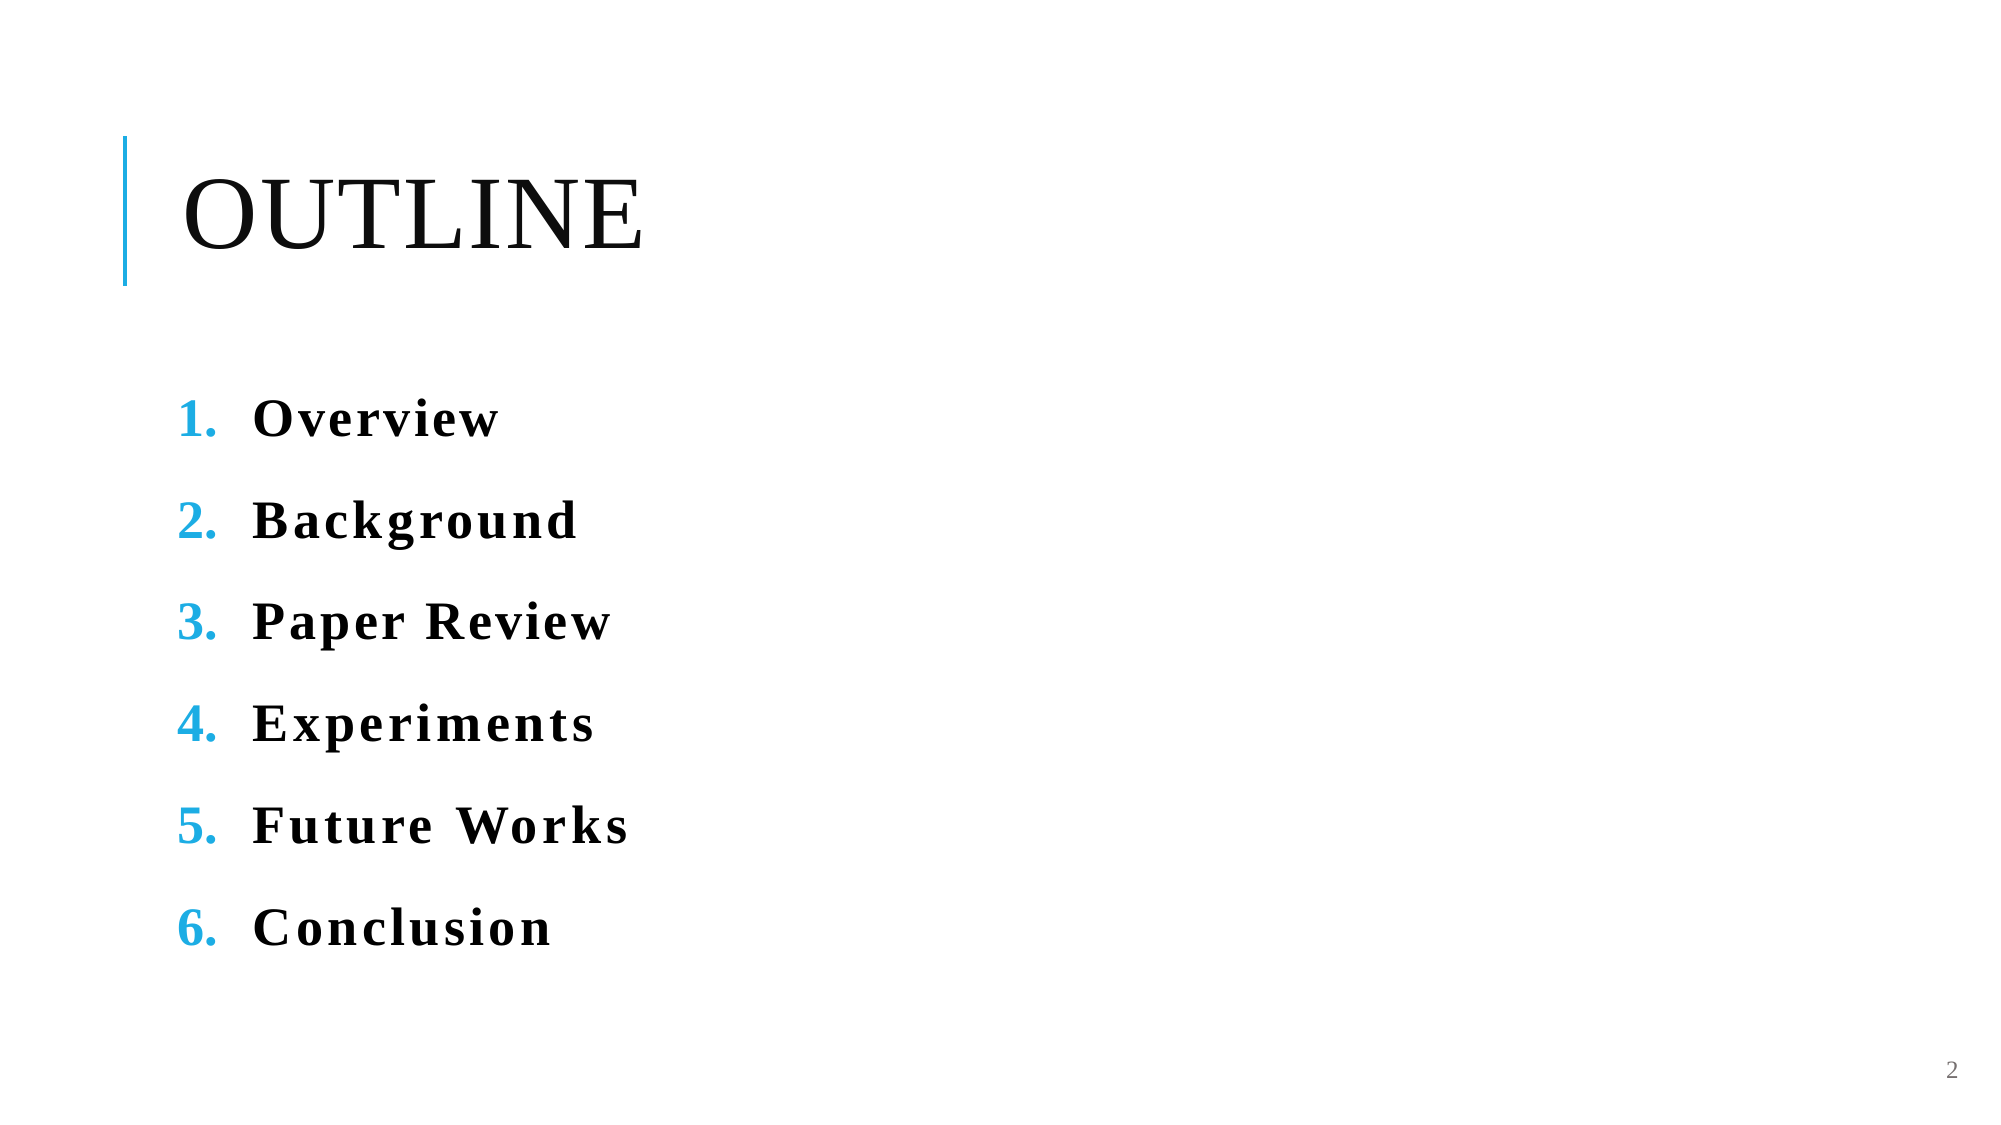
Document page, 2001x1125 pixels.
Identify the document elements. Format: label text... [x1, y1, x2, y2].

list Overview Background Paper Review Experiments Future Works Conclusion [168, 375, 1763, 1035]
text_box 2 [1945, 1051, 1960, 1084]
title Outline [168, 96, 1763, 342]
